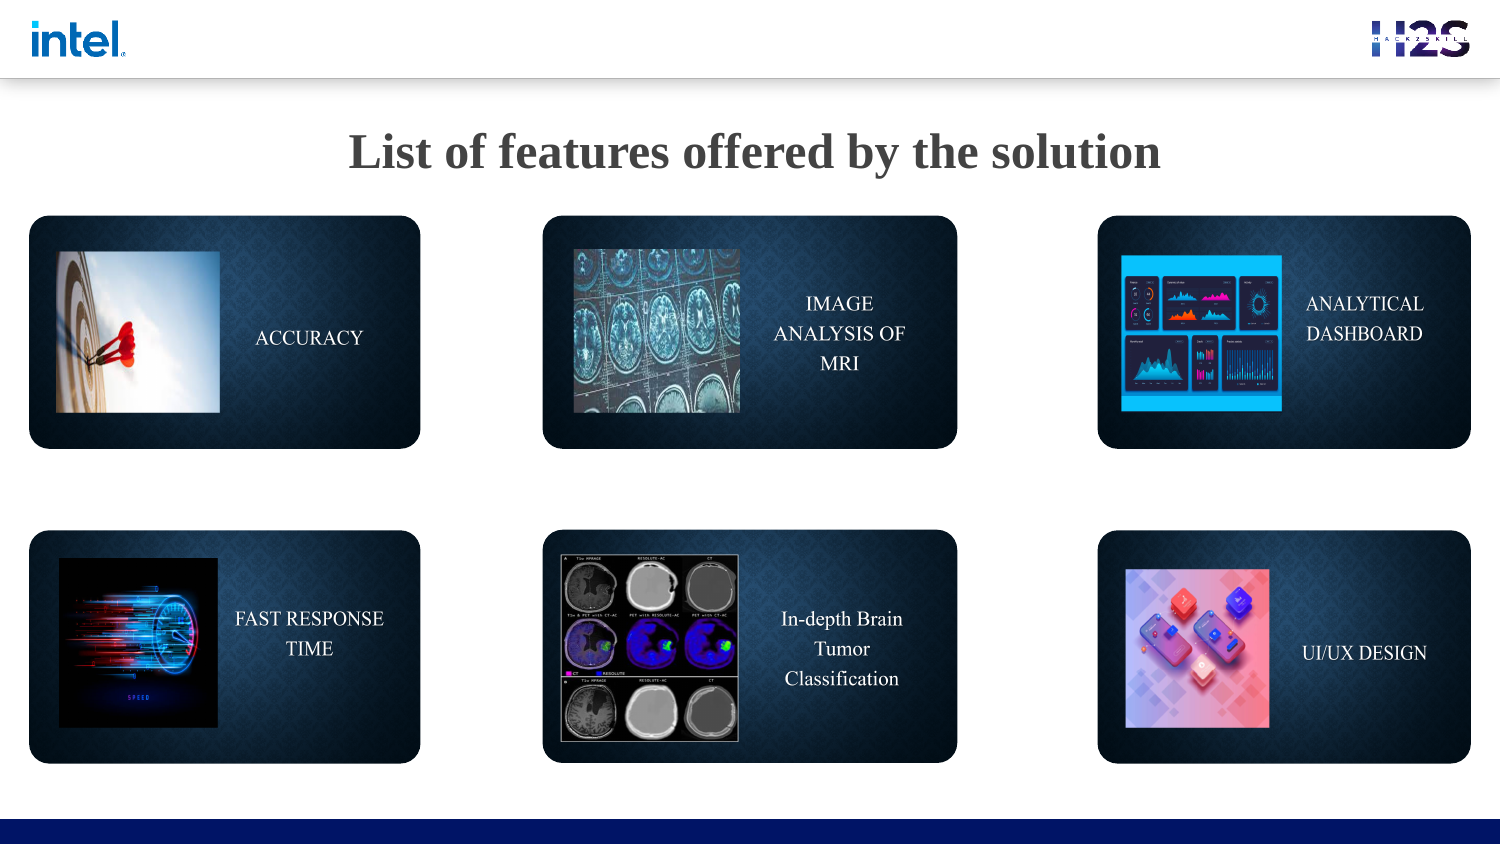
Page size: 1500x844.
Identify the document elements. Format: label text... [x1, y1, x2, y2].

picture [0, 0, 1500, 105]
picture [0, 809, 1500, 844]
picture [28, 215, 421, 450]
picture [542, 215, 958, 450]
picture [1097, 530, 1472, 764]
picture [542, 529, 958, 764]
picture [28, 530, 421, 764]
text_box List of features offered by the solution [225, 113, 1297, 199]
picture [1097, 215, 1472, 450]
